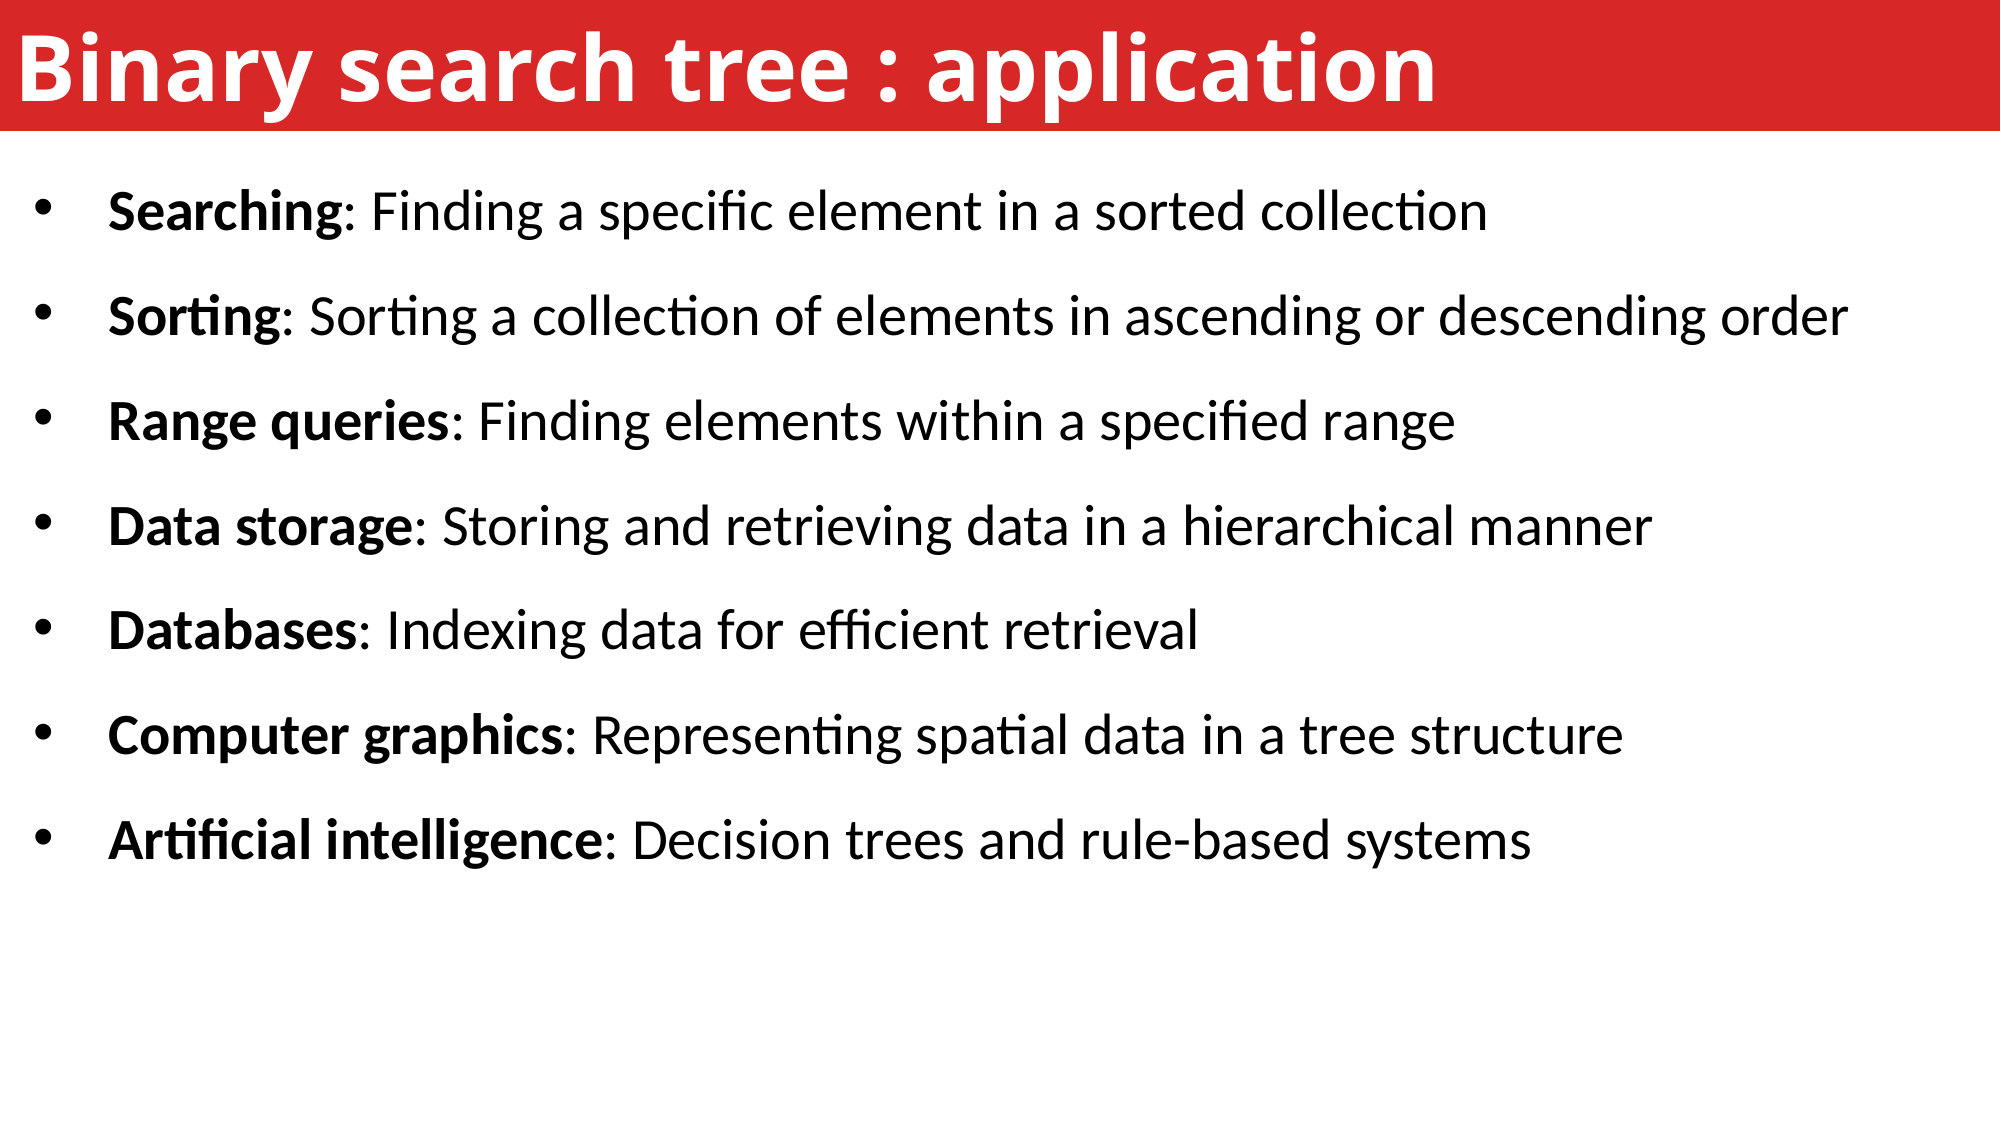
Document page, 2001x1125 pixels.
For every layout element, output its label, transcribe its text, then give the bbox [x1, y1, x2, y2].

text_box Binary search tree : application [0, 0, 2000, 131]
text_box Searching: Finding a specific element in a sorted collection Sorting: Sorting a collection of elements in ascending or descending order Range queries: Finding elements within a specified range Data storage: Storing and retrieving data in a hierarchical manner Databases: Indexing data for efficient retrieval Computer graphics: Representing spatial data in a tree structure Artificial intelligence: Decision trees and rule-based systems [18, 129, 1979, 879]
